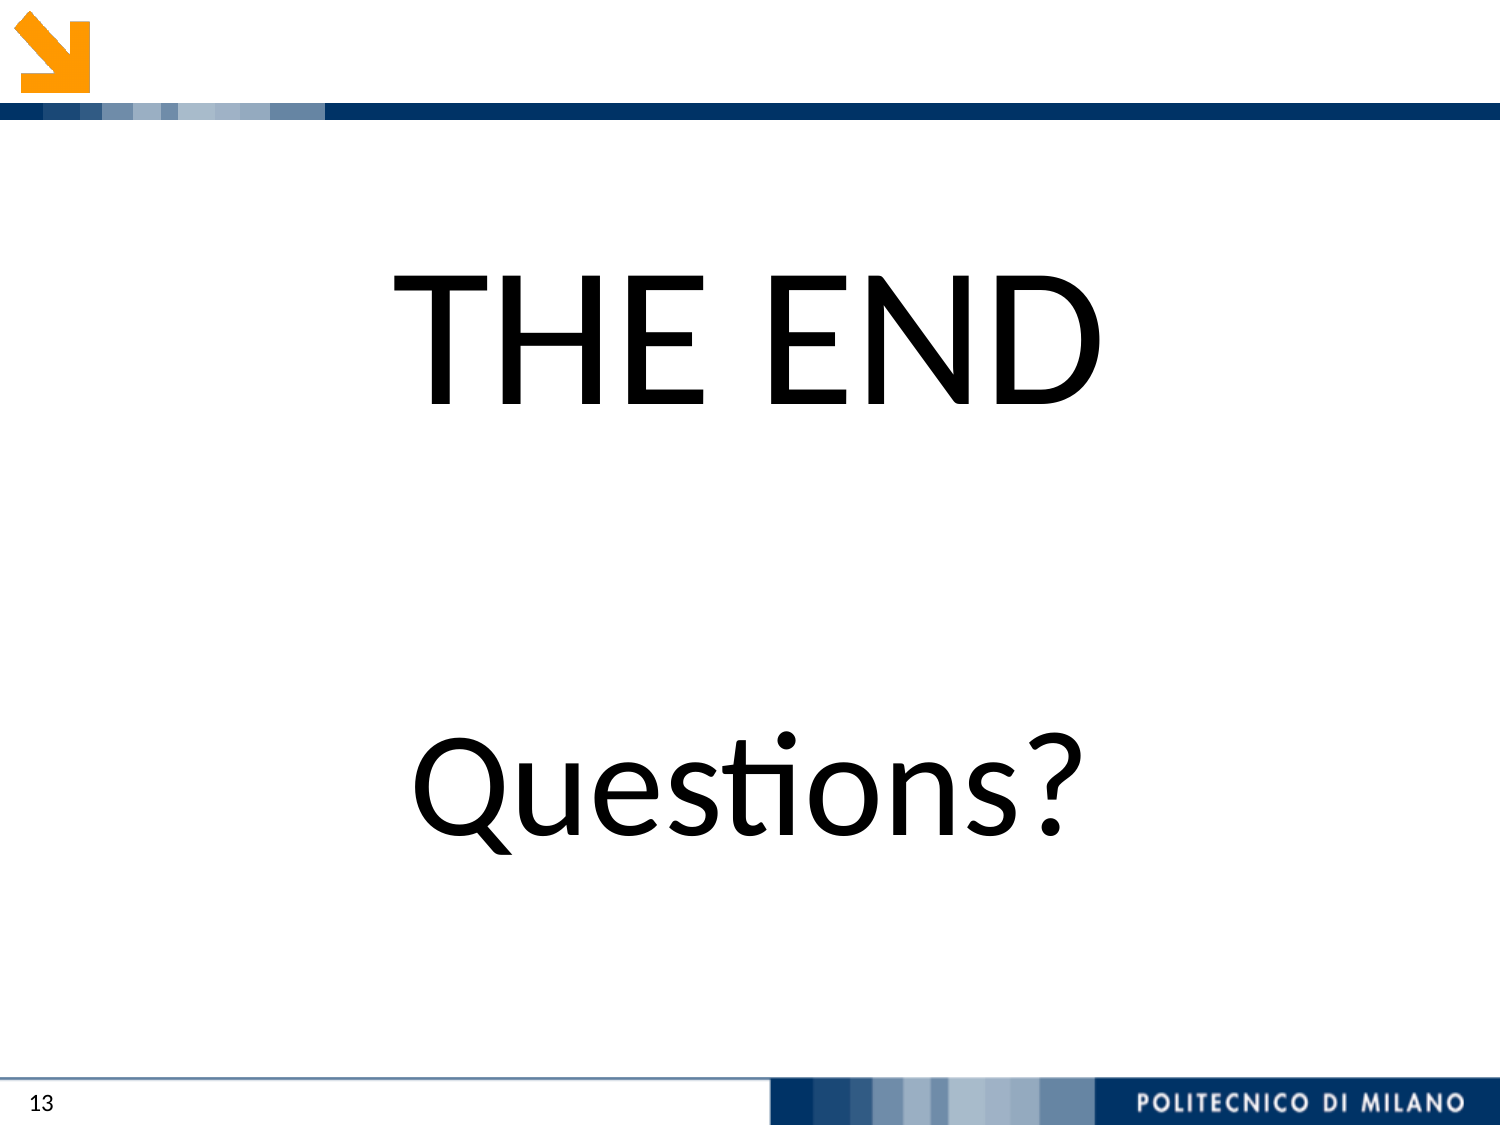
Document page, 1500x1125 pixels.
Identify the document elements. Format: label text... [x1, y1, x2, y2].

slide_number 13 [0, 1077, 69, 1125]
picture [69, 1077, 1500, 1125]
list THE END Questions? [103, 224, 1397, 939]
picture [0, 103, 1500, 120]
picture [13, 10, 90, 93]
